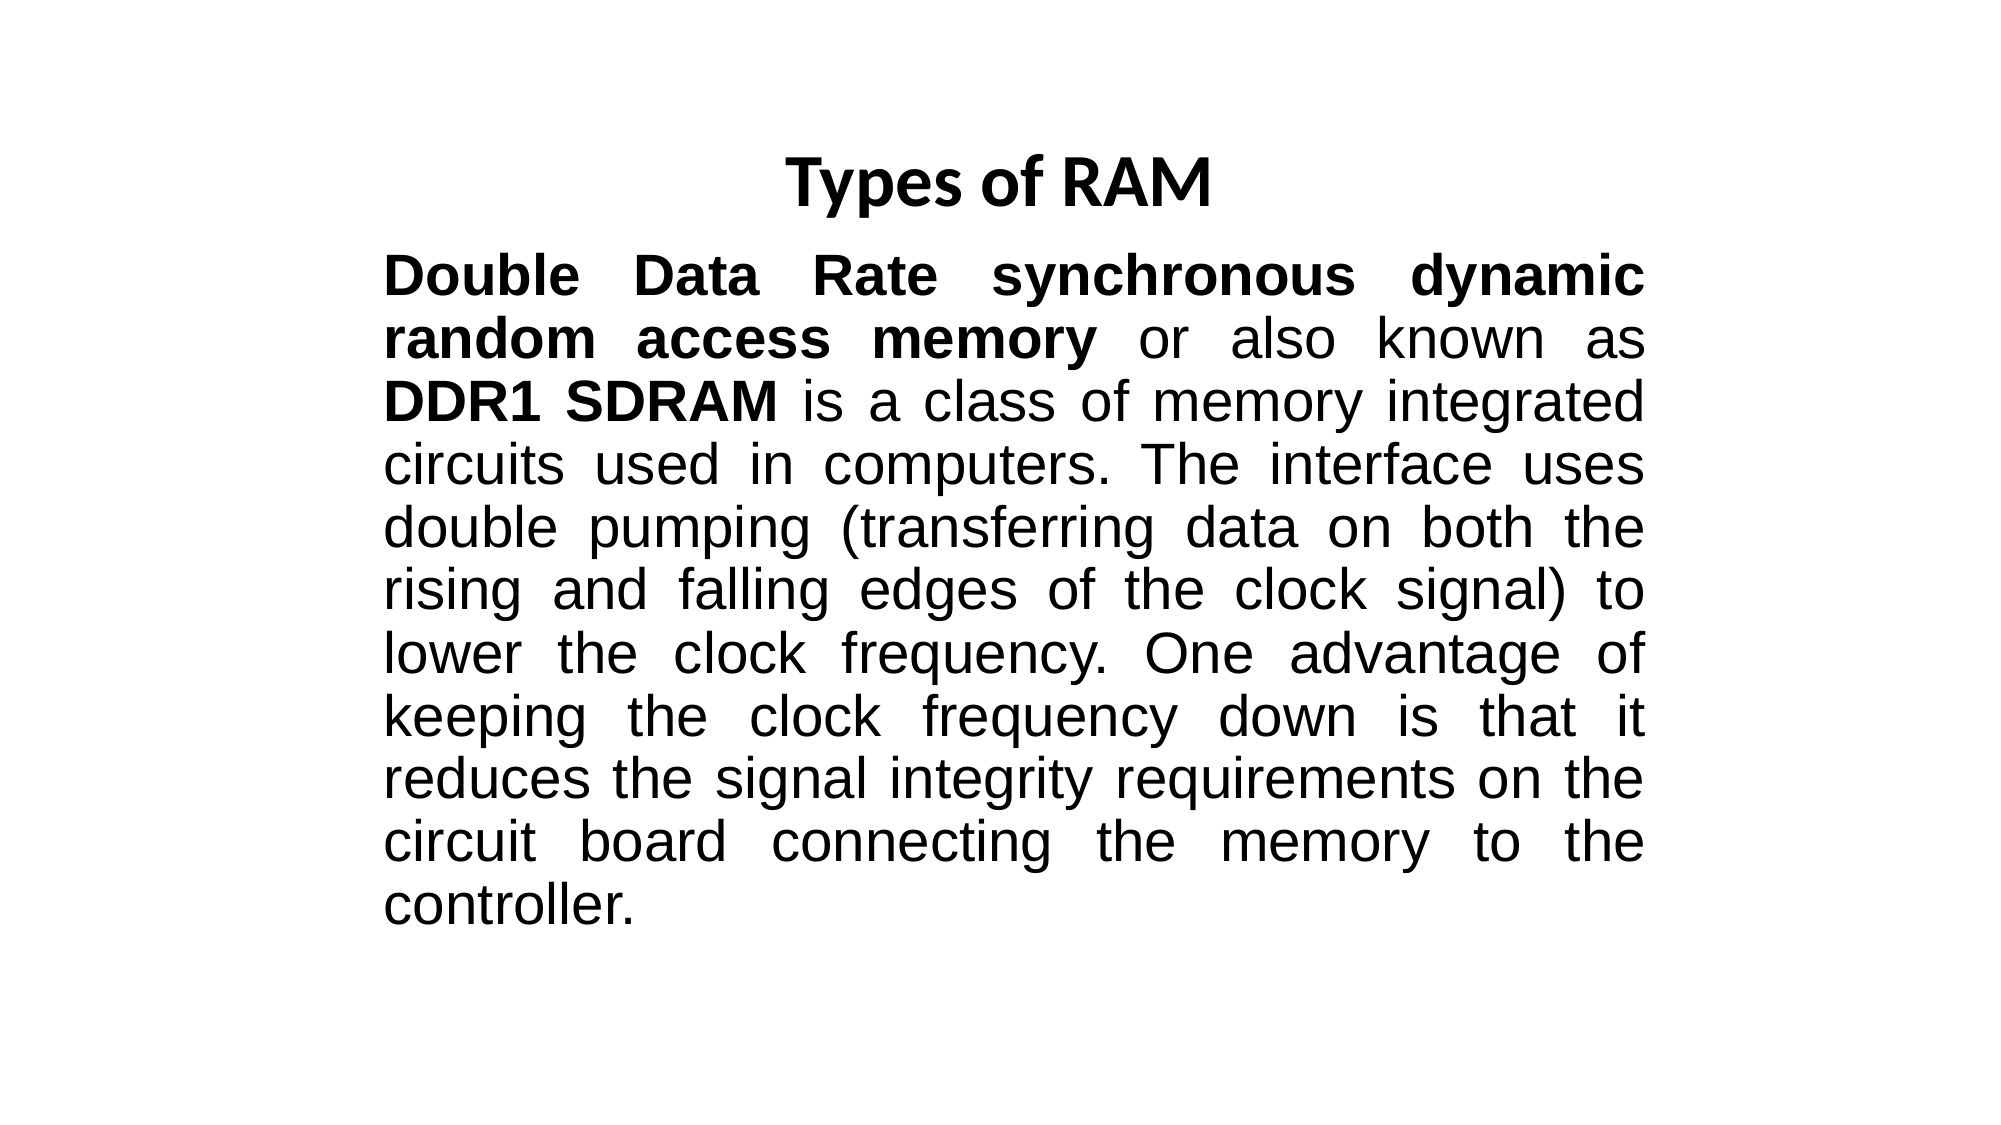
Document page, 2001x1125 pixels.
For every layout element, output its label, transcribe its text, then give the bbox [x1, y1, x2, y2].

list Double Data Rate synchronous dynamic random access memory or also known as DDR1 SDRAM is a class of memory integrated circuits used in computers. The interface uses double pumping (transferring data on both the rising and falling edges of the clock signal) to lower the clock frequency. One advantage of keeping the clock frequency down is that it reduces the signal integrity requirements on the circuit board connecting the memory to the controller. [312, 237, 1663, 1013]
title Types of RAM [324, 82, 1675, 271]
